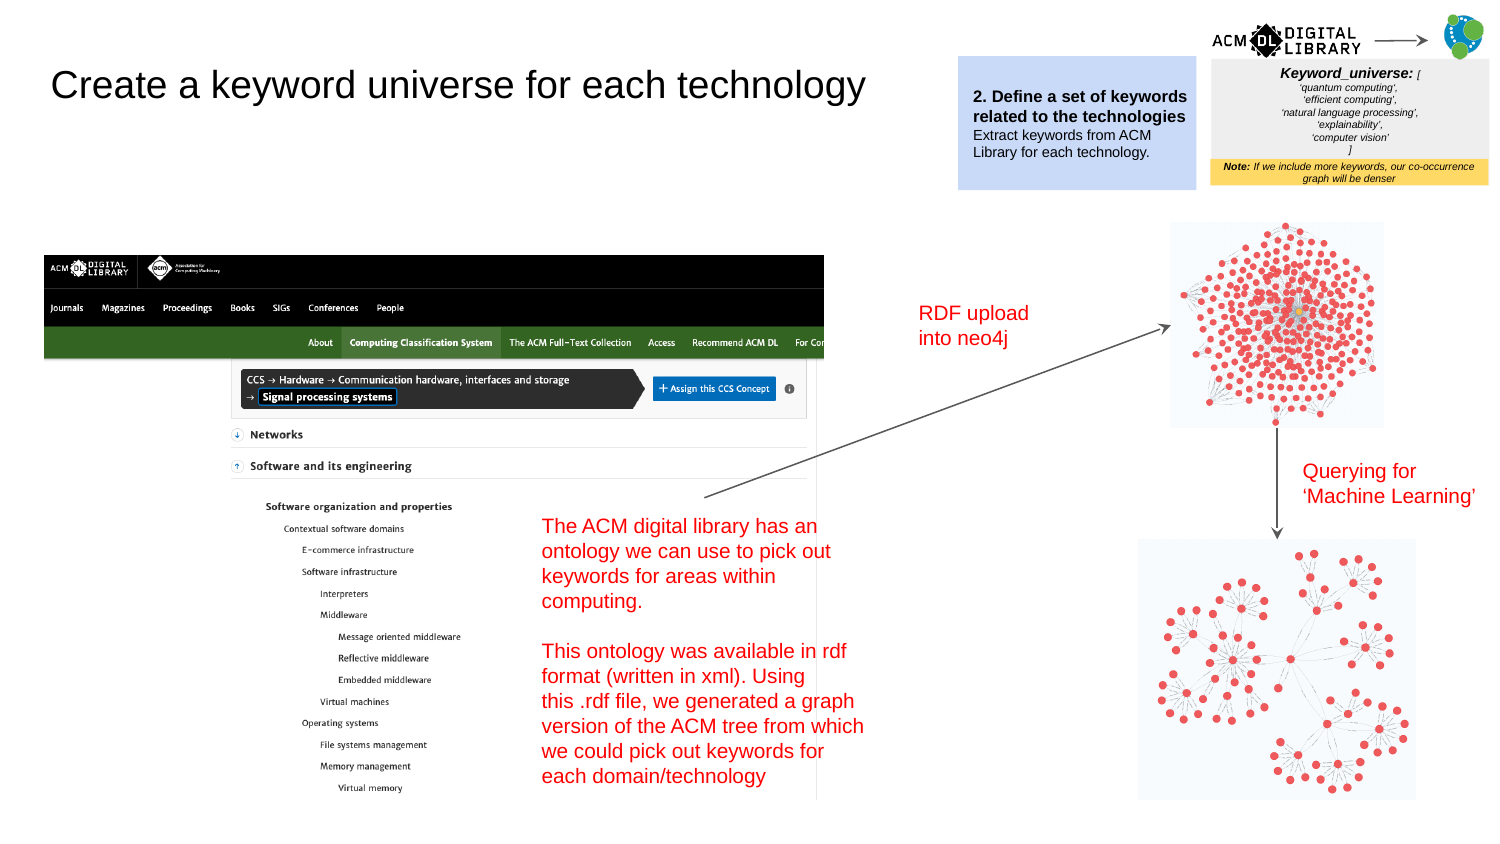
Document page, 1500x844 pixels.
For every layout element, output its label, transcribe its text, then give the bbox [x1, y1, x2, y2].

text_box The ACM digital library has an ontology we can use to pick out keywords for areas within computing. This ontology was available in rdf format (written in xml). Using this .rdf file, we generated a graph version of the ACM tree from which we could pick out keywords for each domain/technology [829, 506, 883, 803]
picture [43, 255, 825, 800]
picture [1138, 539, 1416, 800]
title Create a keyword universe for each technology [35, 44, 904, 139]
text_box Querying for ‘Machine Learning’ [1287, 443, 1500, 523]
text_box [957, 9, 1490, 191]
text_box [704, 324, 1172, 499]
text_box RDF upload into neo4j [903, 284, 1064, 323]
picture [1170, 222, 1384, 428]
